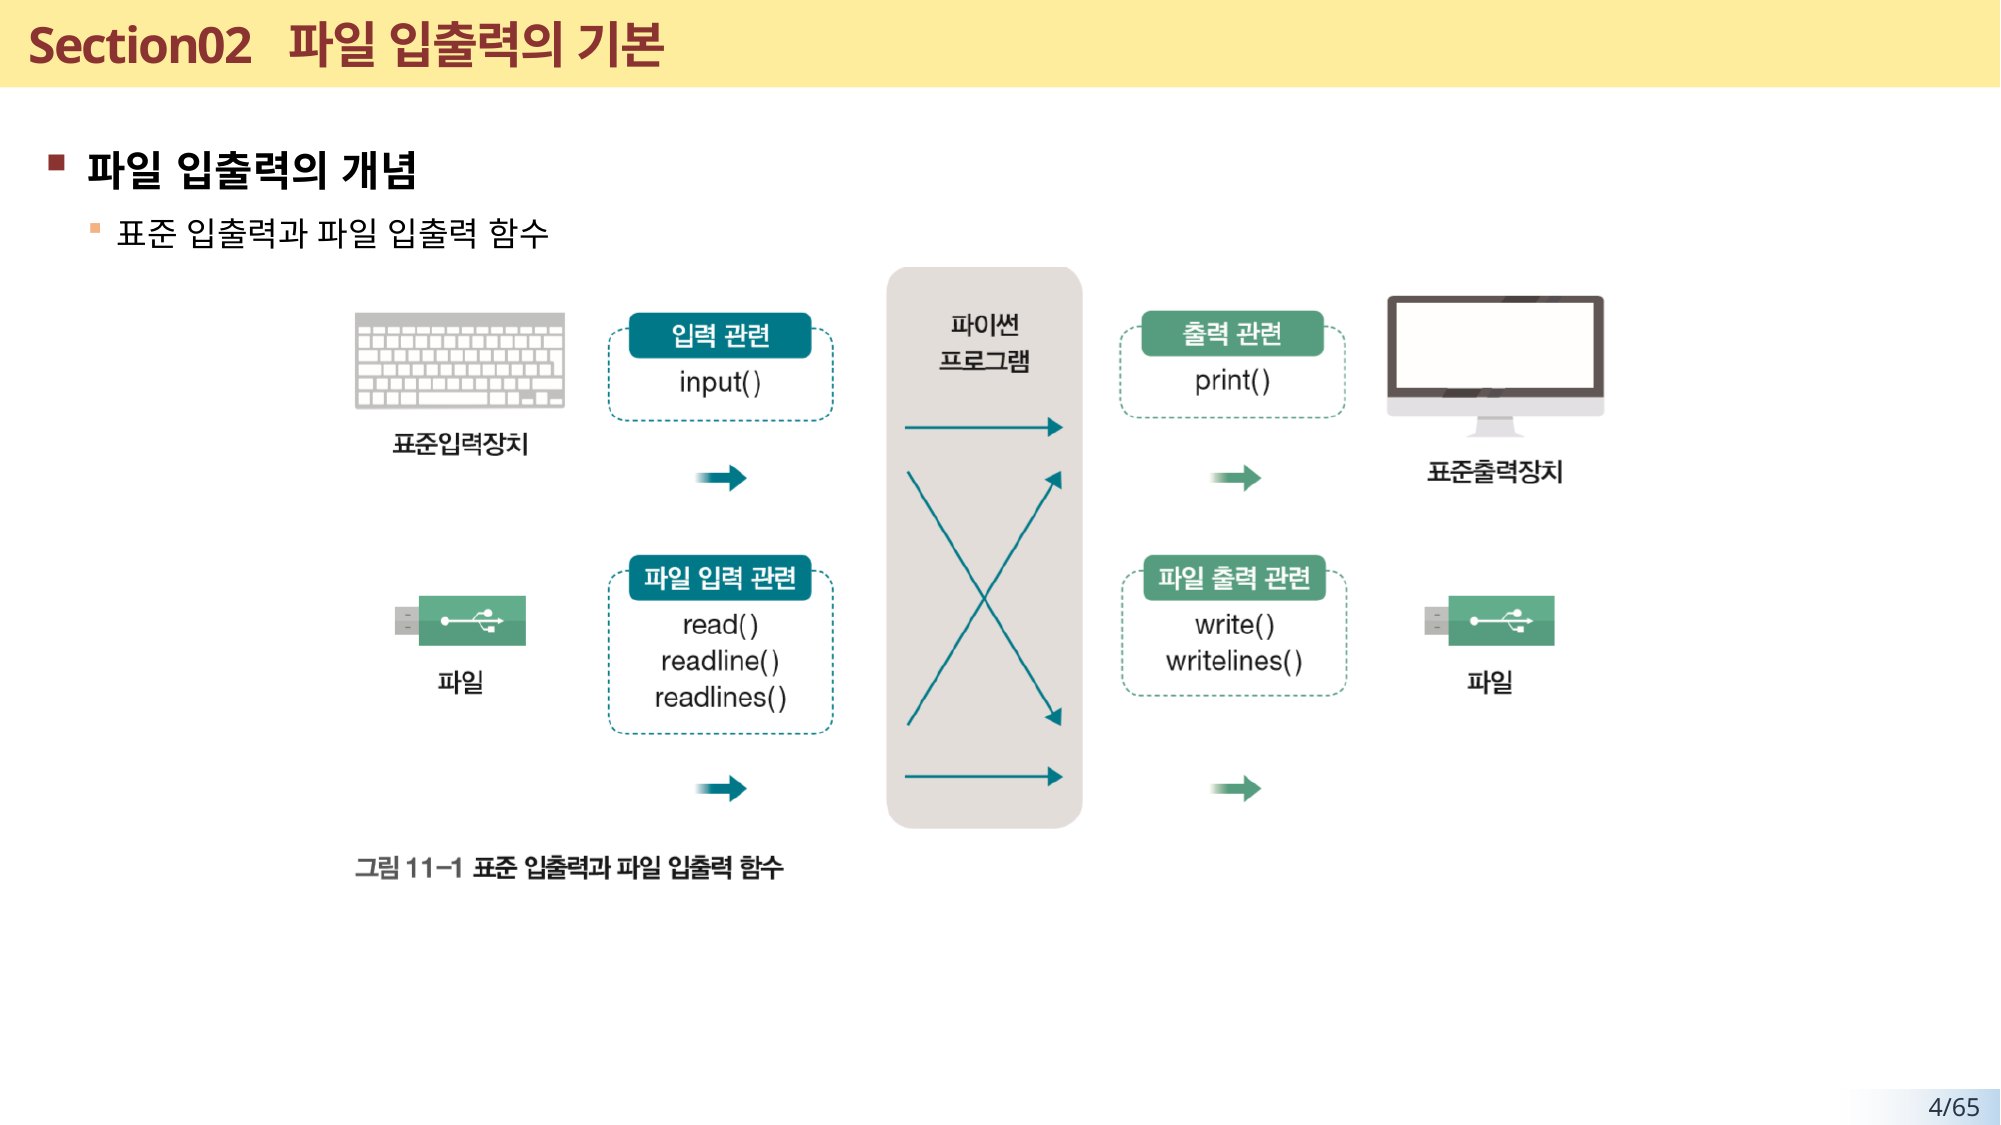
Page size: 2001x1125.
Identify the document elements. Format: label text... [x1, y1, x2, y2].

list 파일 입출력의 개념 표준 입출력과 파일 입출력 함수 [13, 126, 1975, 1057]
picture [350, 267, 1606, 882]
title Section02 파일 입출력의 기본 [13, 8, 1717, 87]
